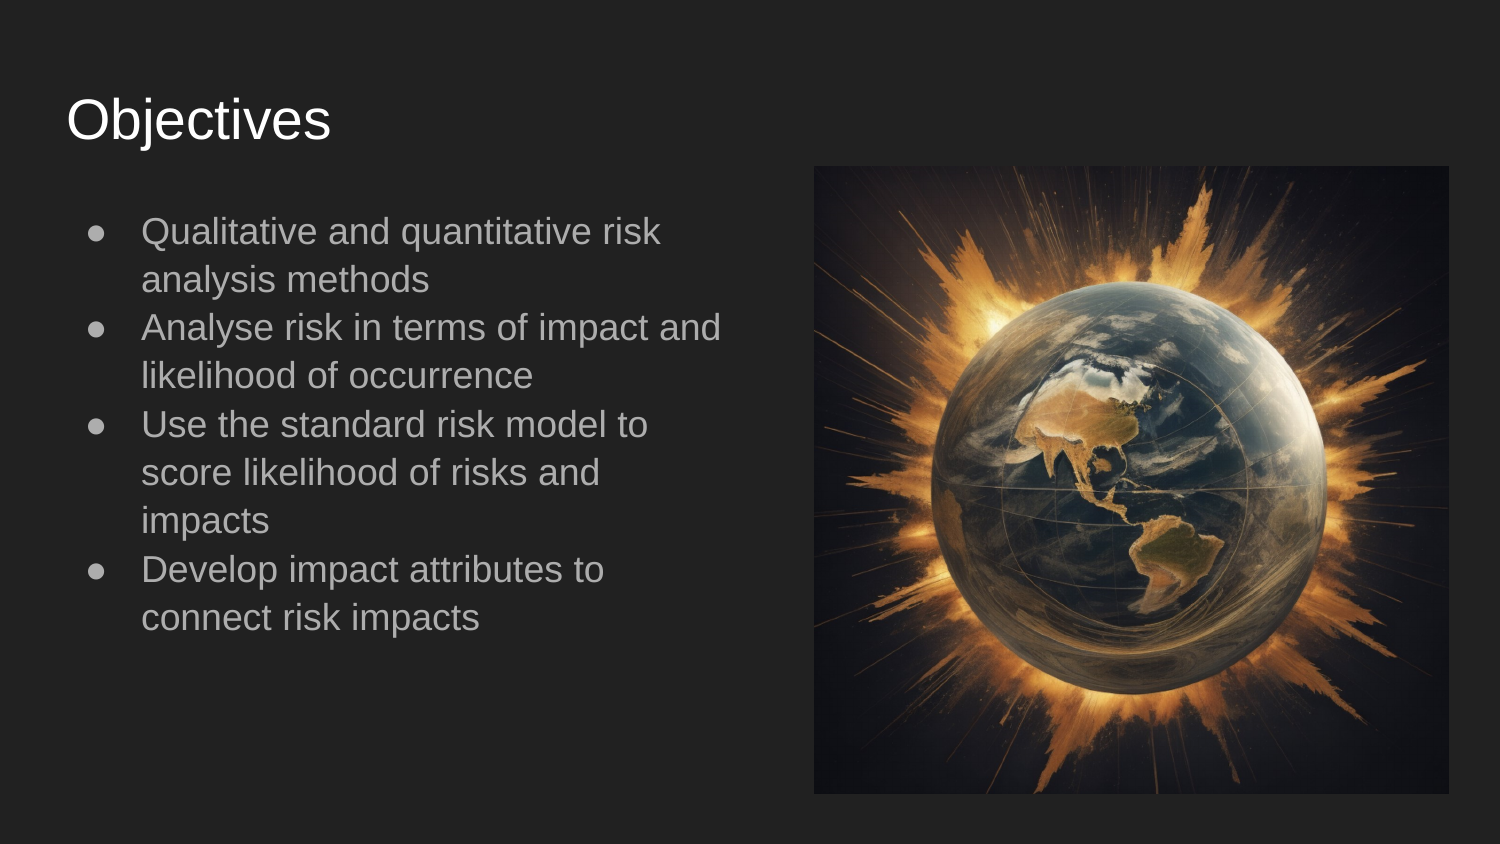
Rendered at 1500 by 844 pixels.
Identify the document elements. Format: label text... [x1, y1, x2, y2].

title Objectives [51, 72, 1449, 167]
picture [814, 166, 1450, 794]
list Qualitative and quantitative risk analysis methods Analyse risk in terms of impact and likelihood of occurrence Use the standard risk model to score likelihood of risks and impacts Develop impact attributes to connect risk impacts [51, 189, 743, 750]
